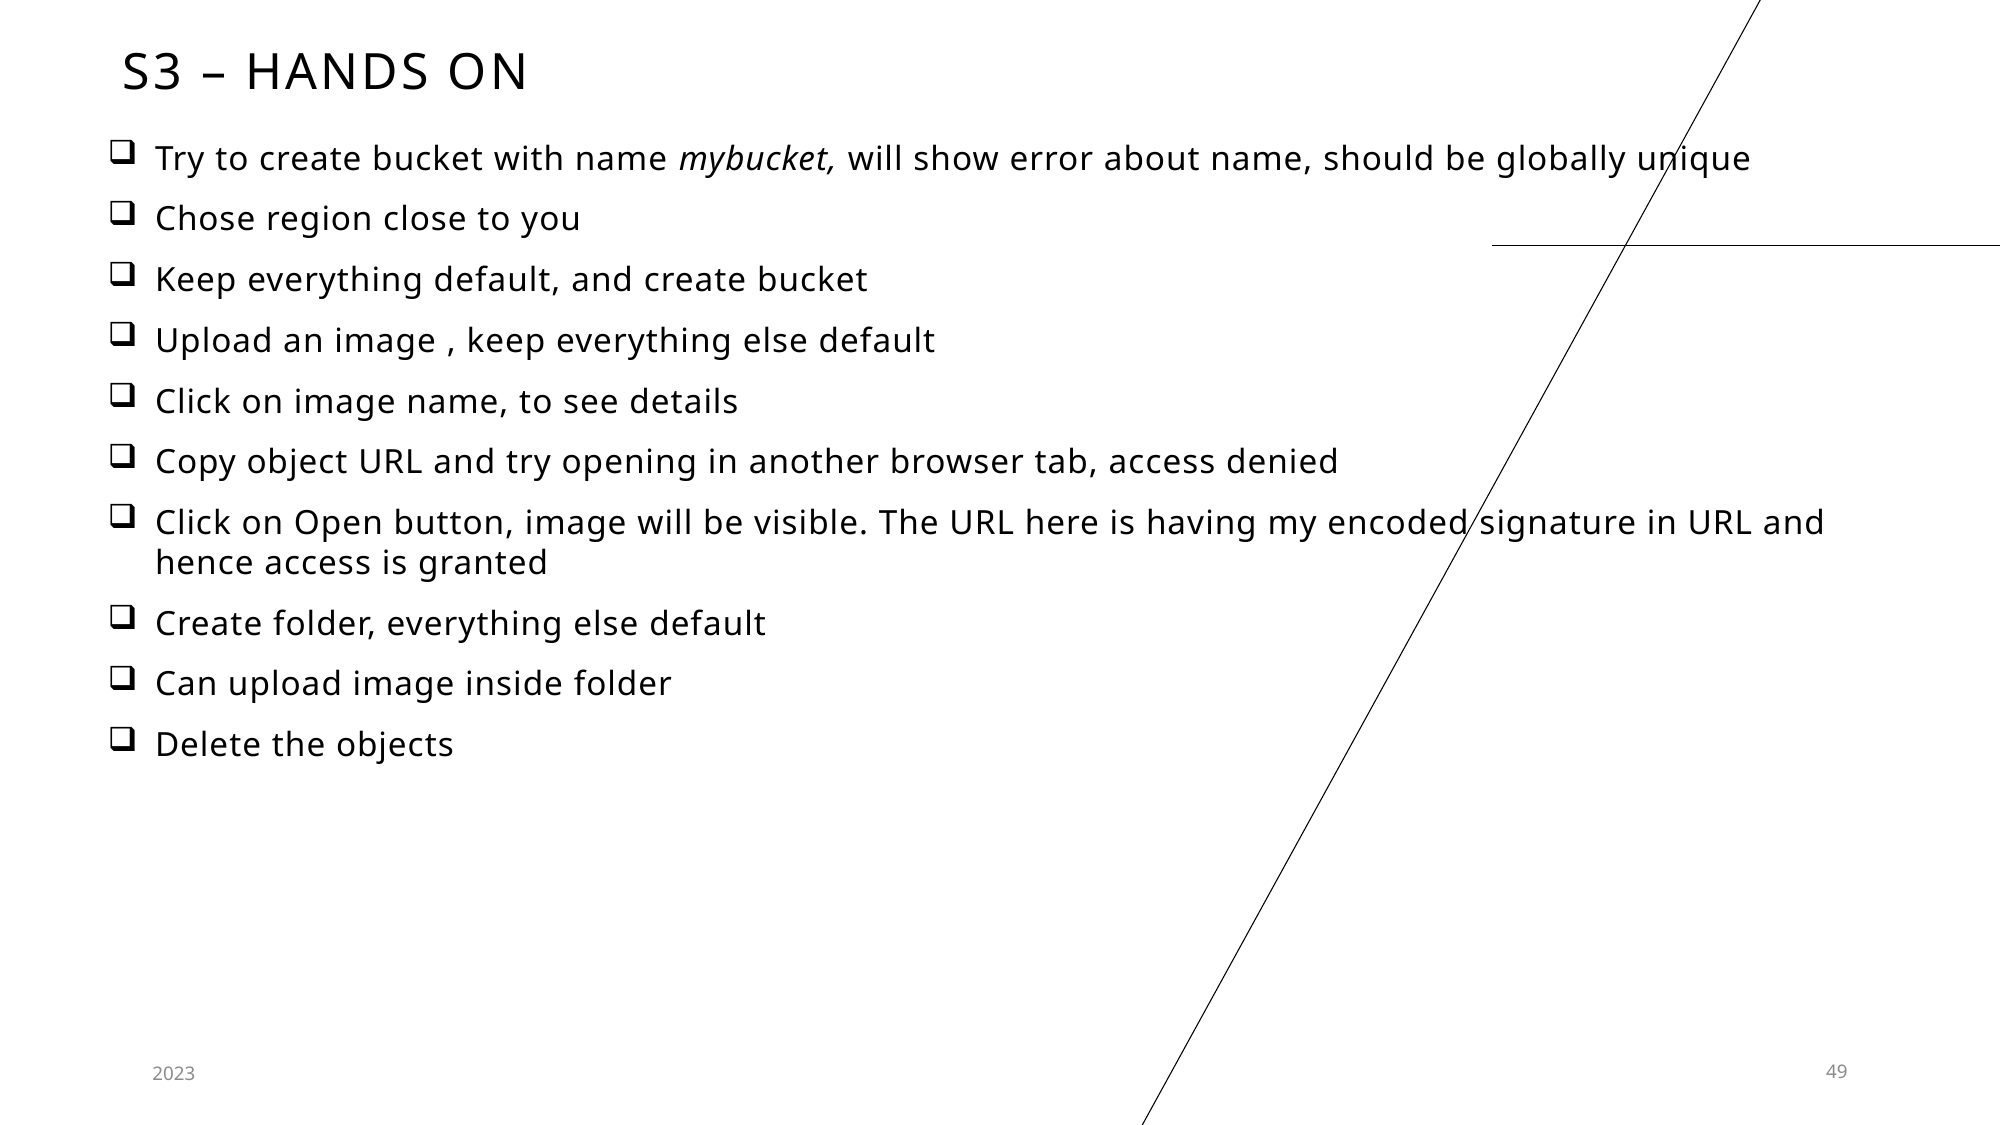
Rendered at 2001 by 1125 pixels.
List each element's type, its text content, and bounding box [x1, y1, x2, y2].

list Try to create bucket with name mybucket, will show error about name, should be globally unique Chose region close to you Keep everything default, and create bucket Upload an image , keep everything else default Click on image name, to see details Copy object URL and try opening in another browser tab, access denied Click on Open button, image will be visible. The URL here is having my encoded signature in URL and hence access is granted Create folder, everything else default Can upload image inside folder Delete the objects [93, 129, 1848, 1030]
slide_number 2023 [137, 1042, 338, 1103]
slide_number 49 [1412, 1042, 1863, 1103]
title S3 – hands on [108, 23, 1445, 108]
